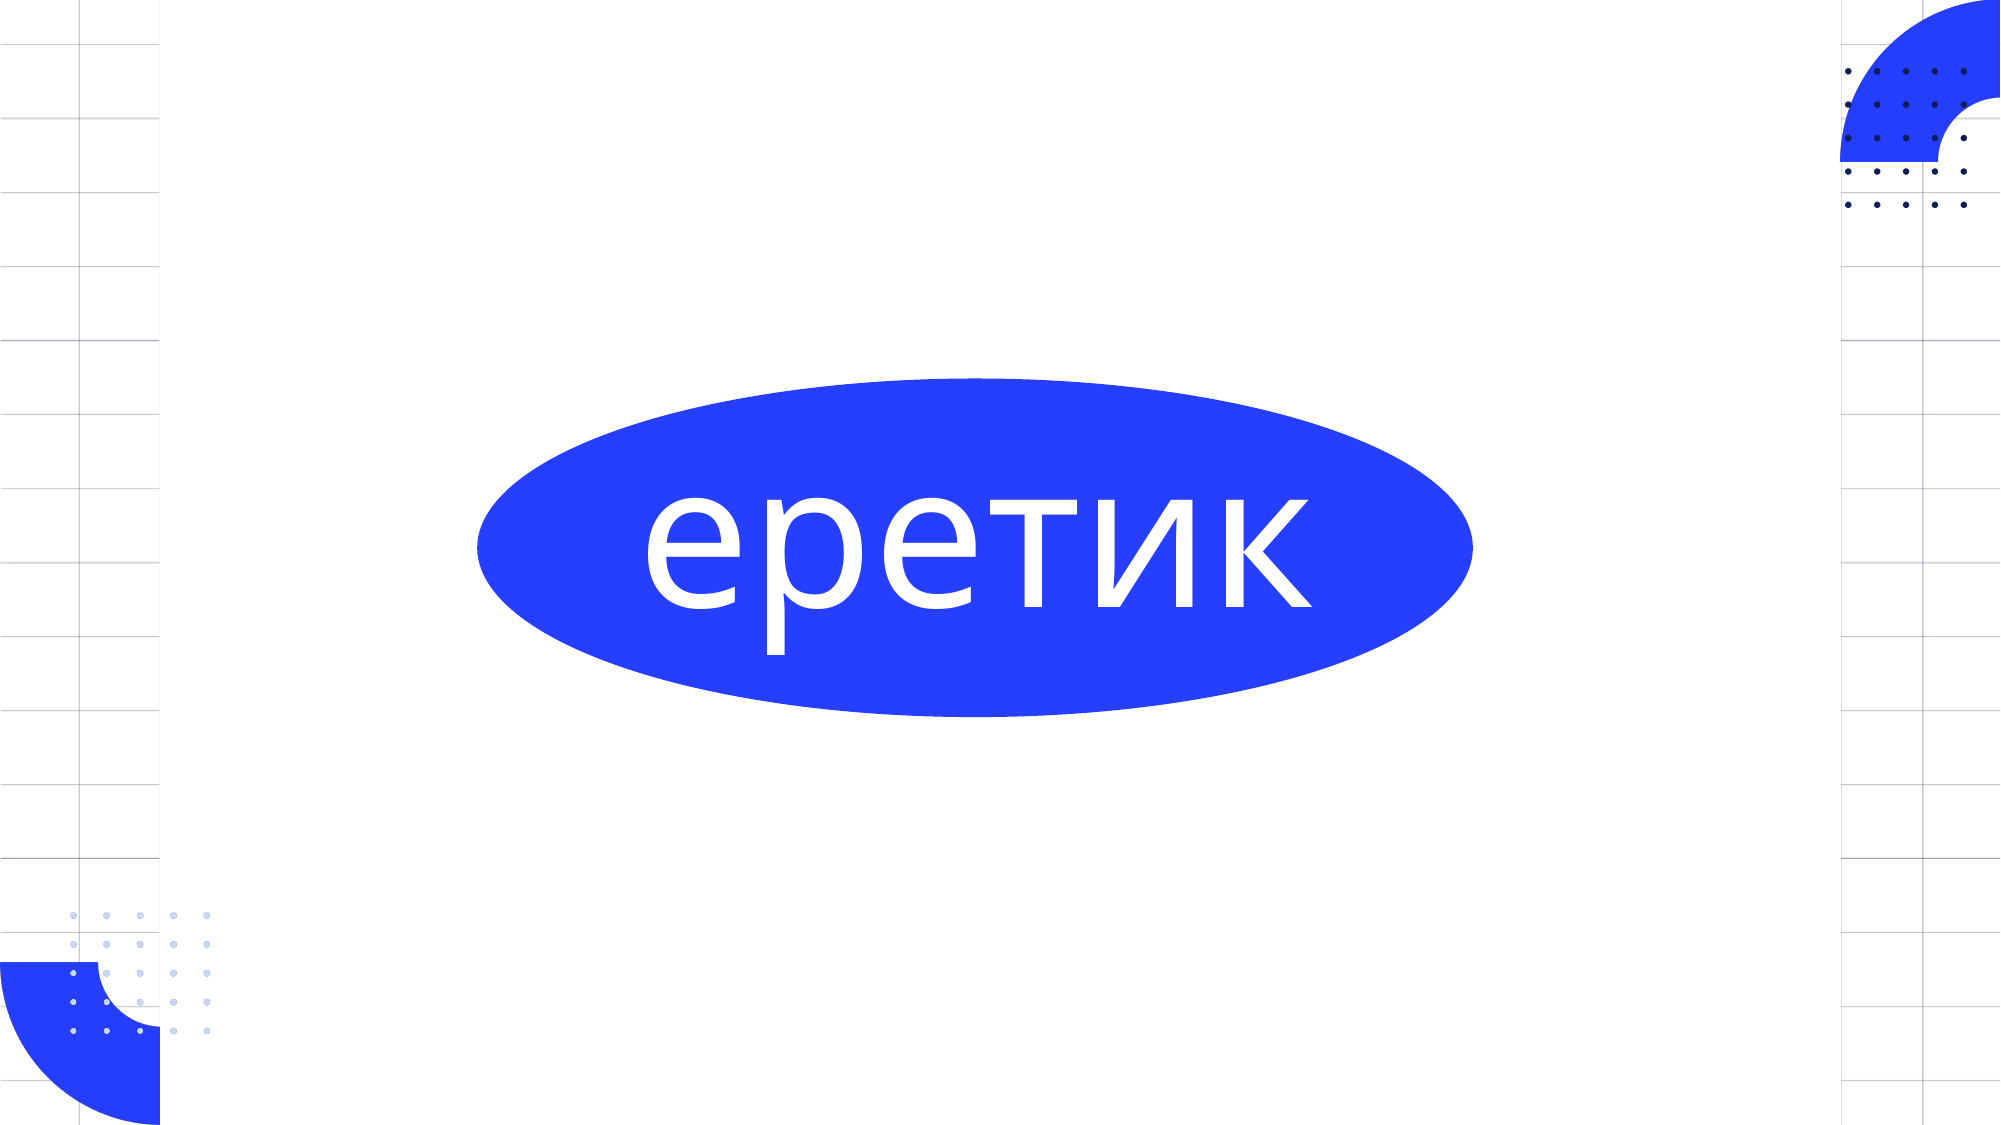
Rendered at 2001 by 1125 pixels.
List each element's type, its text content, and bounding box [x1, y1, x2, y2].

text_box еретик [622, 399, 1673, 655]
text_box [737, 378, 1213, 399]
text_box [477, 428, 1361, 718]
picture [0, 0, 210, 1125]
picture [1840, 0, 2001, 1125]
